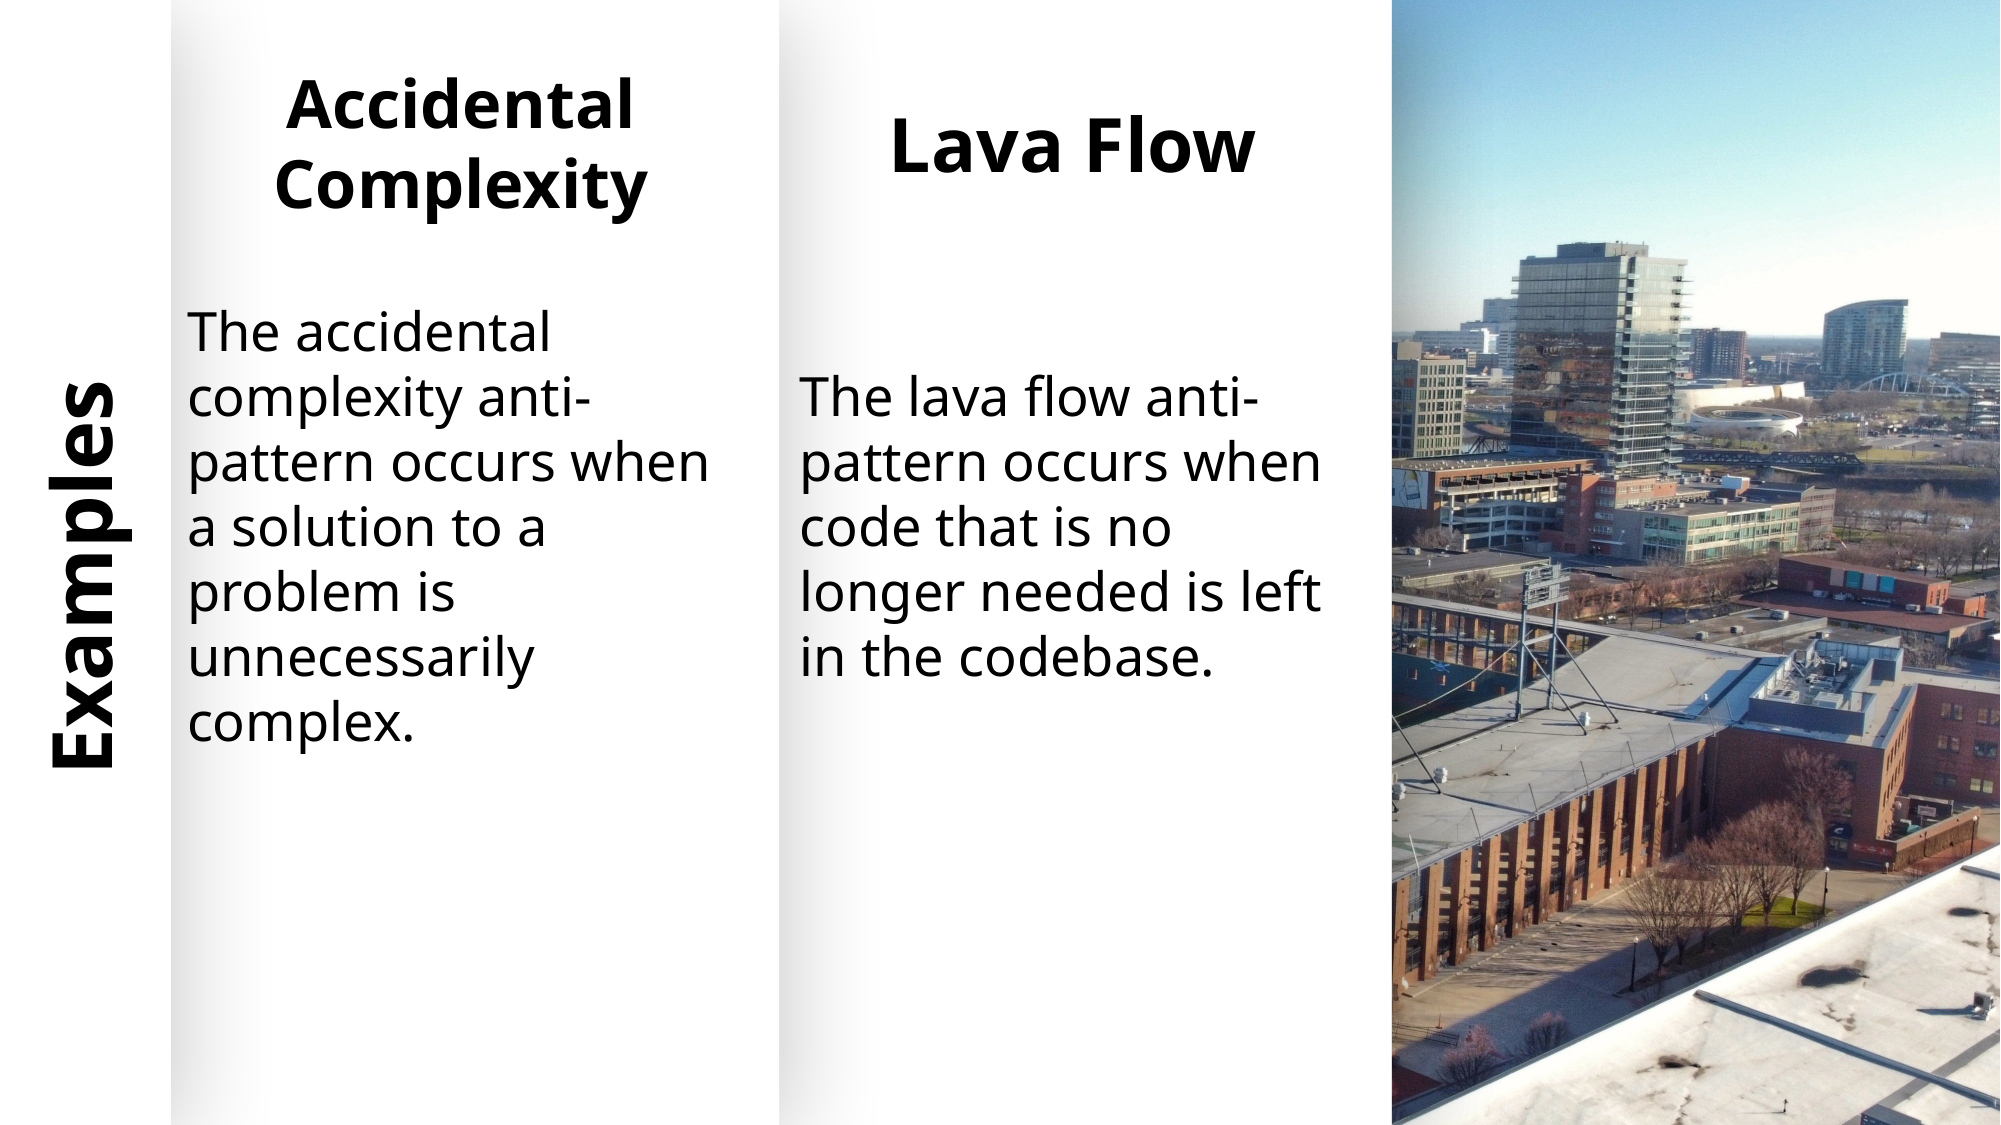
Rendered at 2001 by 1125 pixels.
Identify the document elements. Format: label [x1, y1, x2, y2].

text_box [780, 0, 1392, 1125]
text_box [0, 0, 171, 1125]
text_box [171, 0, 780, 1125]
picture [1392, 0, 2000, 1125]
